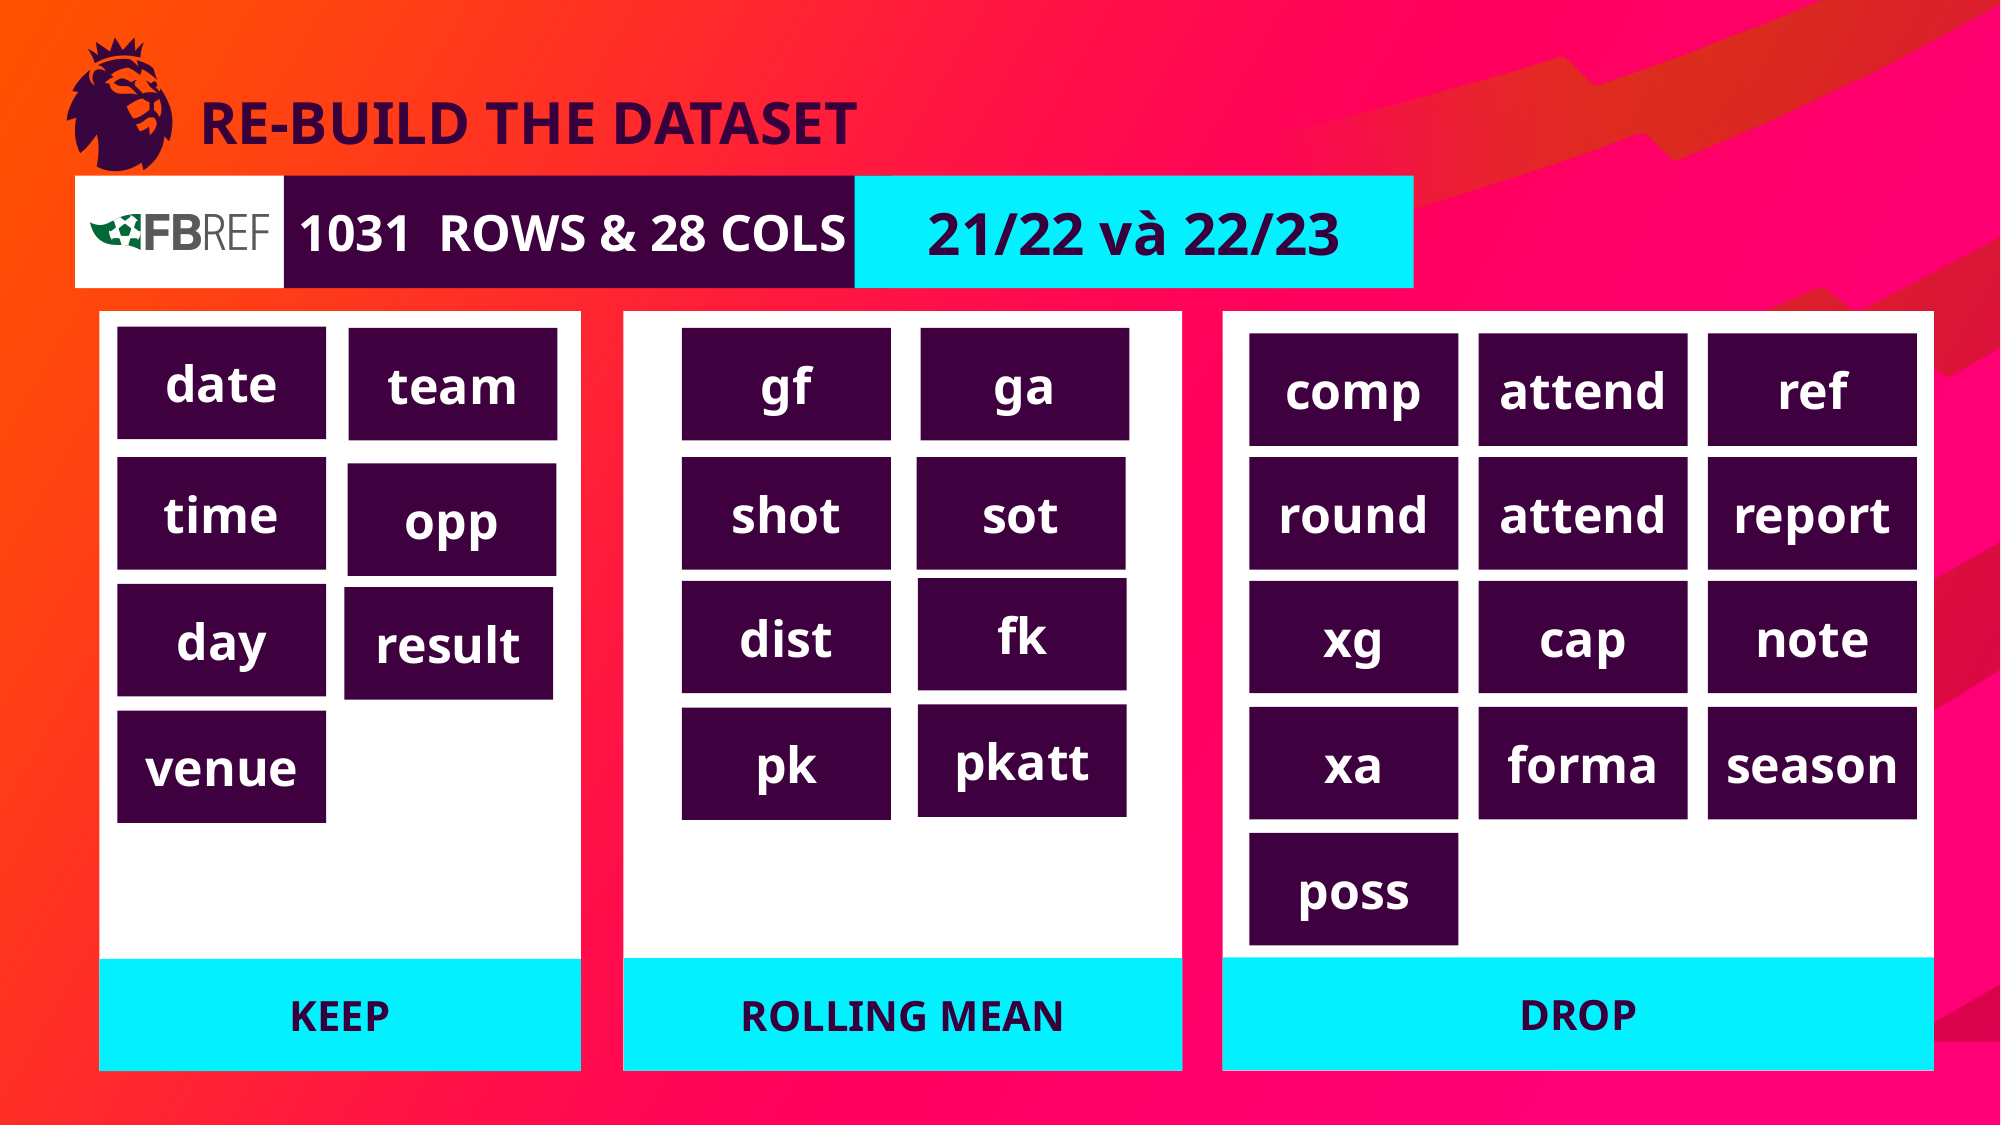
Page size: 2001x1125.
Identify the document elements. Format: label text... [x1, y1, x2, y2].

text_box DROP [1222, 956, 1935, 1071]
text_box note [1707, 580, 1918, 694]
text_box report [1707, 456, 1918, 571]
text_box season [1707, 706, 1918, 820]
text_box sot [916, 456, 1127, 571]
text_box pk [681, 707, 892, 821]
text_box gf [681, 327, 892, 441]
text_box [54, 37, 1054, 176]
text_box cap [1478, 580, 1689, 694]
text_box attend [1478, 456, 1689, 571]
text_box pkatt [917, 703, 1128, 818]
text_box ref [1707, 332, 1918, 447]
text_box poss [1248, 832, 1459, 946]
text_box comp [1248, 332, 1459, 447]
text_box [75, 175, 1414, 289]
text_box [98, 310, 582, 958]
text_box xa [1248, 706, 1459, 820]
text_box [117, 326, 558, 824]
text_box shot [681, 456, 892, 571]
text_box xg [1248, 580, 1459, 694]
text_box dist [681, 580, 892, 694]
text_box [622, 310, 1183, 1072]
text_box ga [920, 327, 1130, 441]
text_box round [1248, 456, 1459, 571]
text_box fk [917, 577, 1128, 692]
text_box forma [1478, 706, 1689, 820]
text_box ROLLING MEAN [623, 957, 1183, 1072]
text_box [1222, 310, 1935, 956]
text_box attend [1478, 332, 1689, 447]
text_box KEEP [98, 958, 582, 1072]
picture [0, 0, 2001, 1125]
